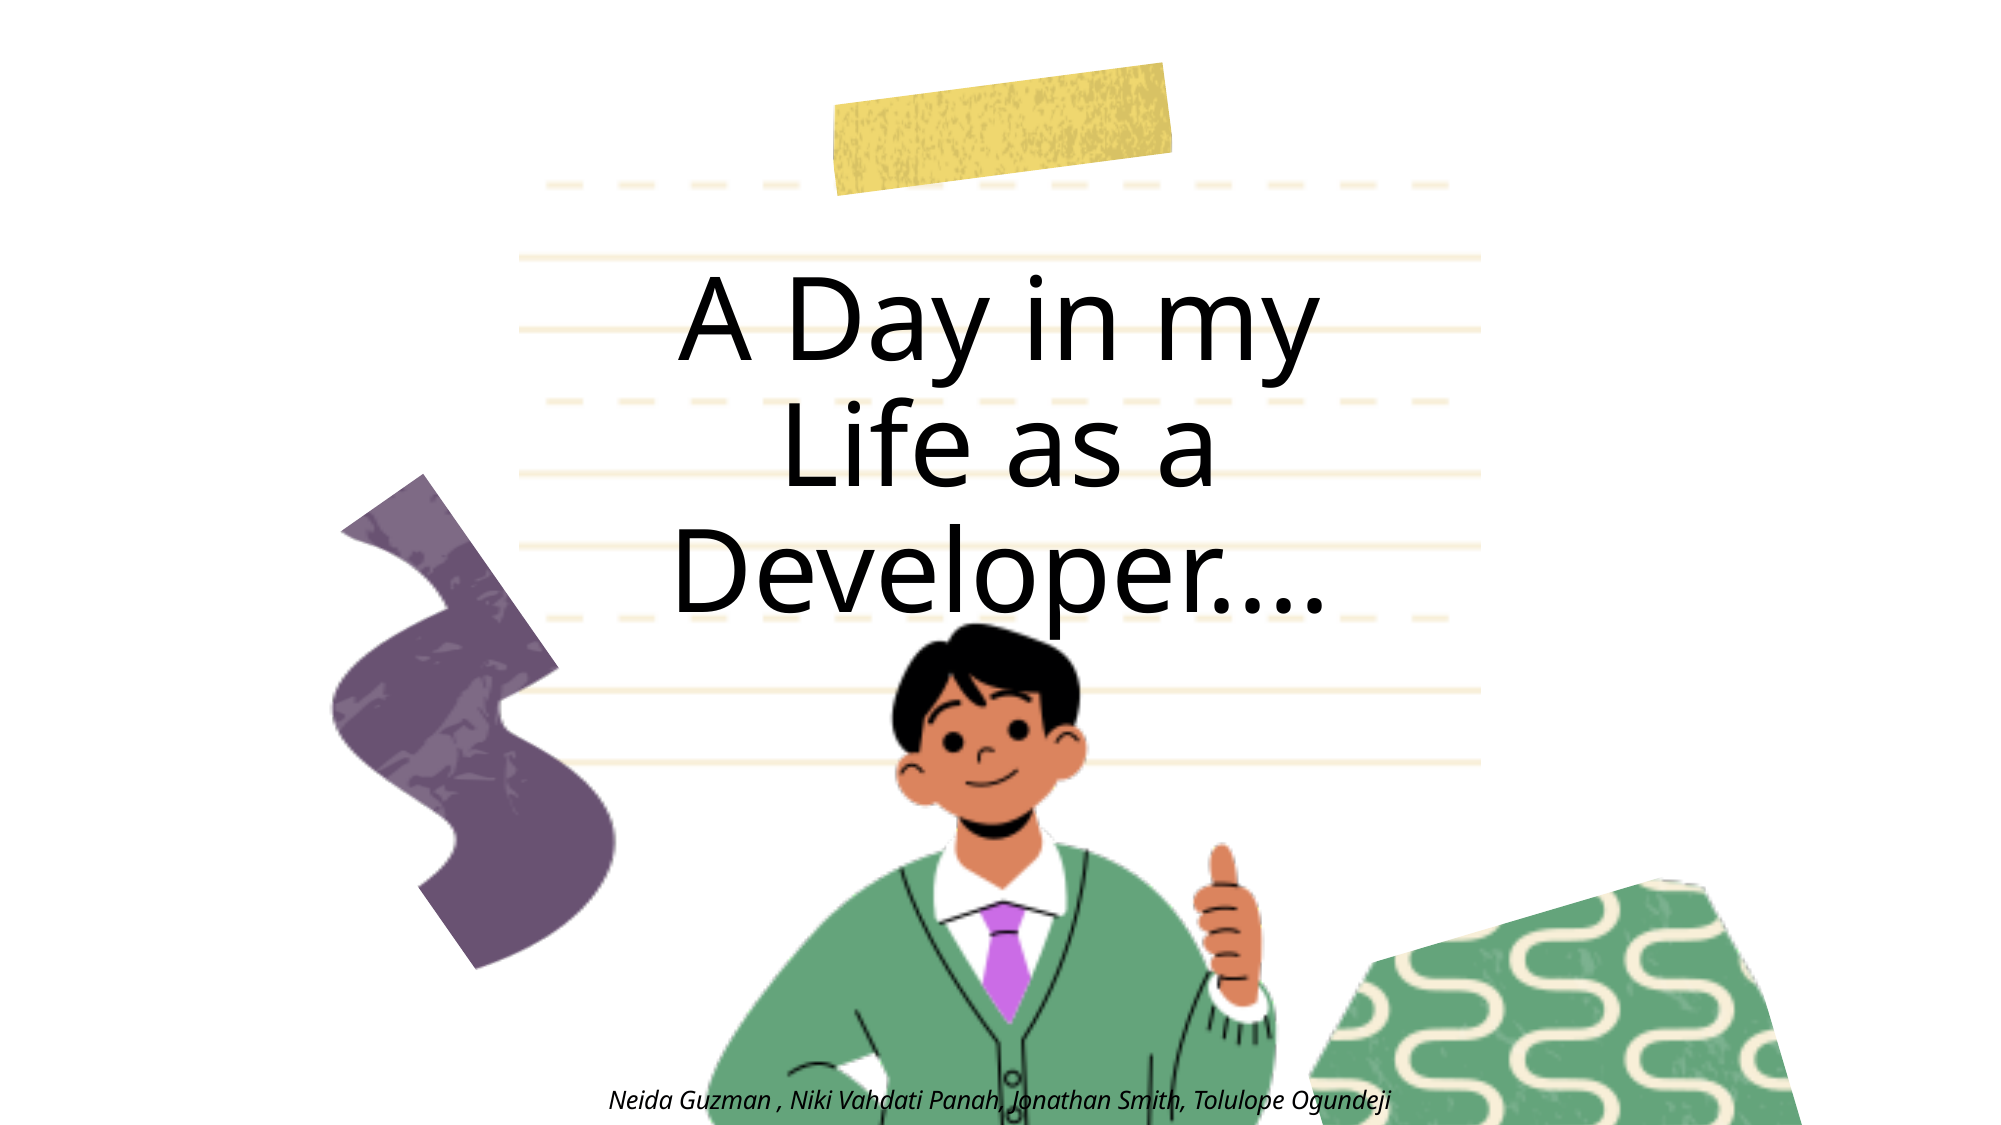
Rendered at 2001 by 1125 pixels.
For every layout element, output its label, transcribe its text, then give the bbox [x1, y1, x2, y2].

text_box [1376, 858, 1802, 1125]
text_box [225, 473, 692, 997]
text_box Neida Guzman , Niki Vahdati Panah, Jonathan Smith, Tolulope Ogundeji [483, 1076, 1517, 1115]
text_box [692, 1115, 1376, 1125]
text_box A Day in my Life as a Developer.... [662, 257, 1338, 636]
text_box [825, 62, 1175, 196]
text_box [519, 141, 1481, 810]
text_box [692, 616, 1376, 1076]
